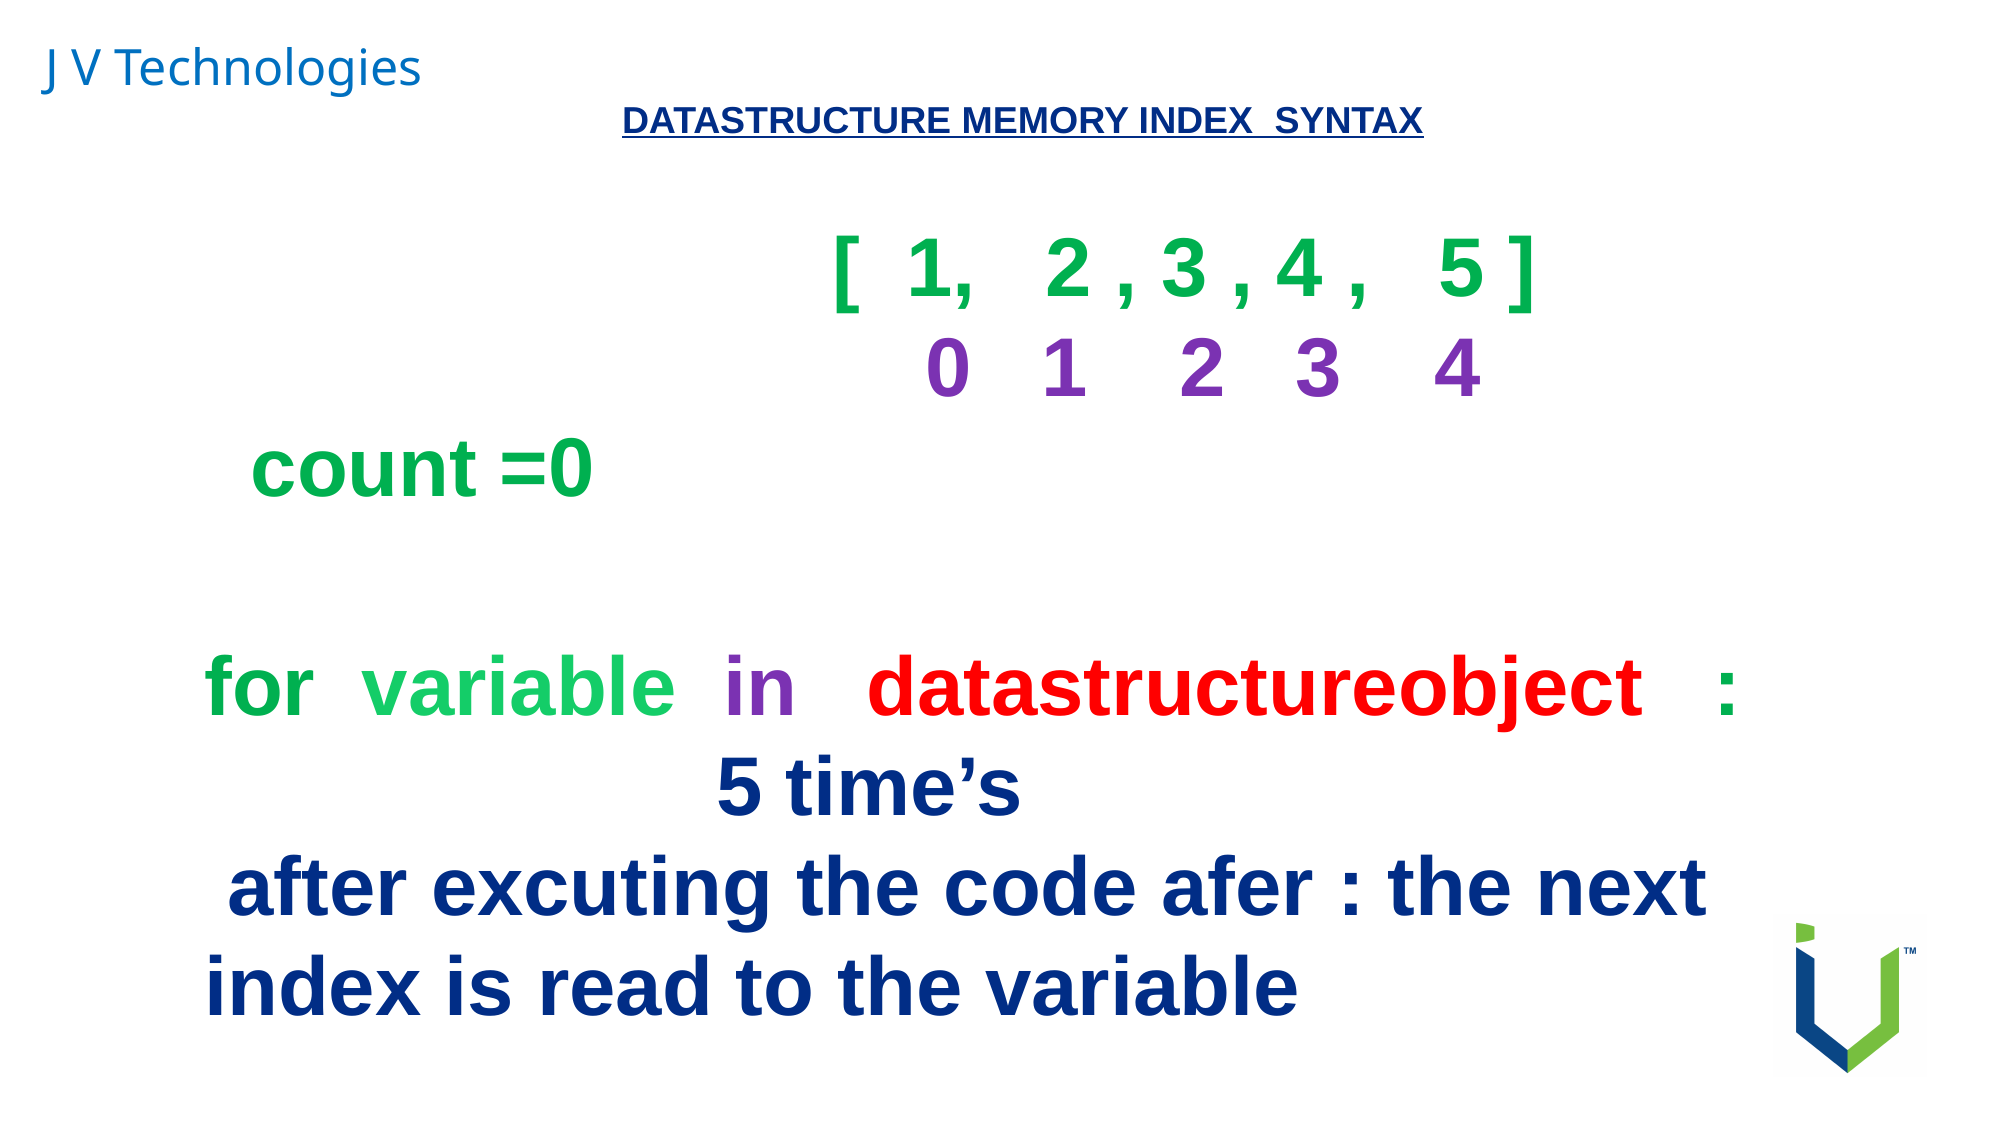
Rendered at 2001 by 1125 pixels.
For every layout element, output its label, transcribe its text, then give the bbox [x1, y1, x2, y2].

text_box [ 1, 2 , 3 , 4 , 5 ] 0 1 2 3 4 count =0 for variable in datastructureobject : 5 time’s after excuting the code afer : the next index is read to the variable [189, 205, 1811, 1040]
text_box DATASTRUCTURE MEMORY INDEX SYNTAX [480, 89, 1566, 149]
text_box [1773, 914, 1927, 1077]
text_box J V Technologies [0, 27, 986, 103]
